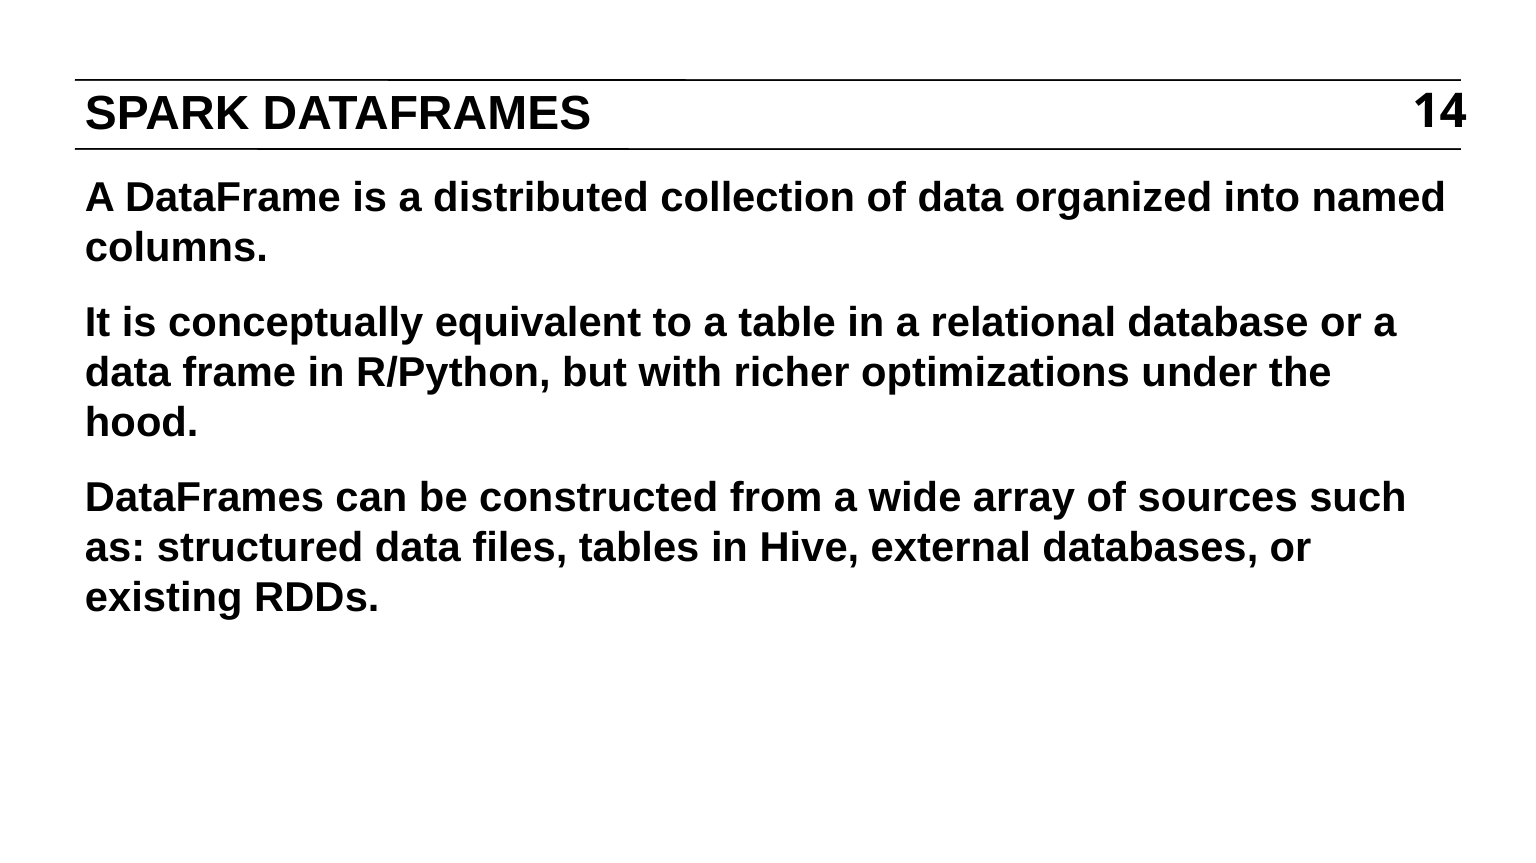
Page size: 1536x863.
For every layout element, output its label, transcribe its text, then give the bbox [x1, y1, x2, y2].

title SPARK DATAFRAMES [76, 82, 1369, 160]
slide_number 14 [1410, 83, 1470, 142]
list A DataFrame is a distributed collection of data organized into named columns. It is conceptually equivalent to a table in a relational database or a data frame in R/Python, but with richer optimizations under the hood. DataFrames can be constructed from a wide array of sources such as: structured data files, tables in Hive, external databases, or existing RDDs. [76, 160, 1460, 823]
